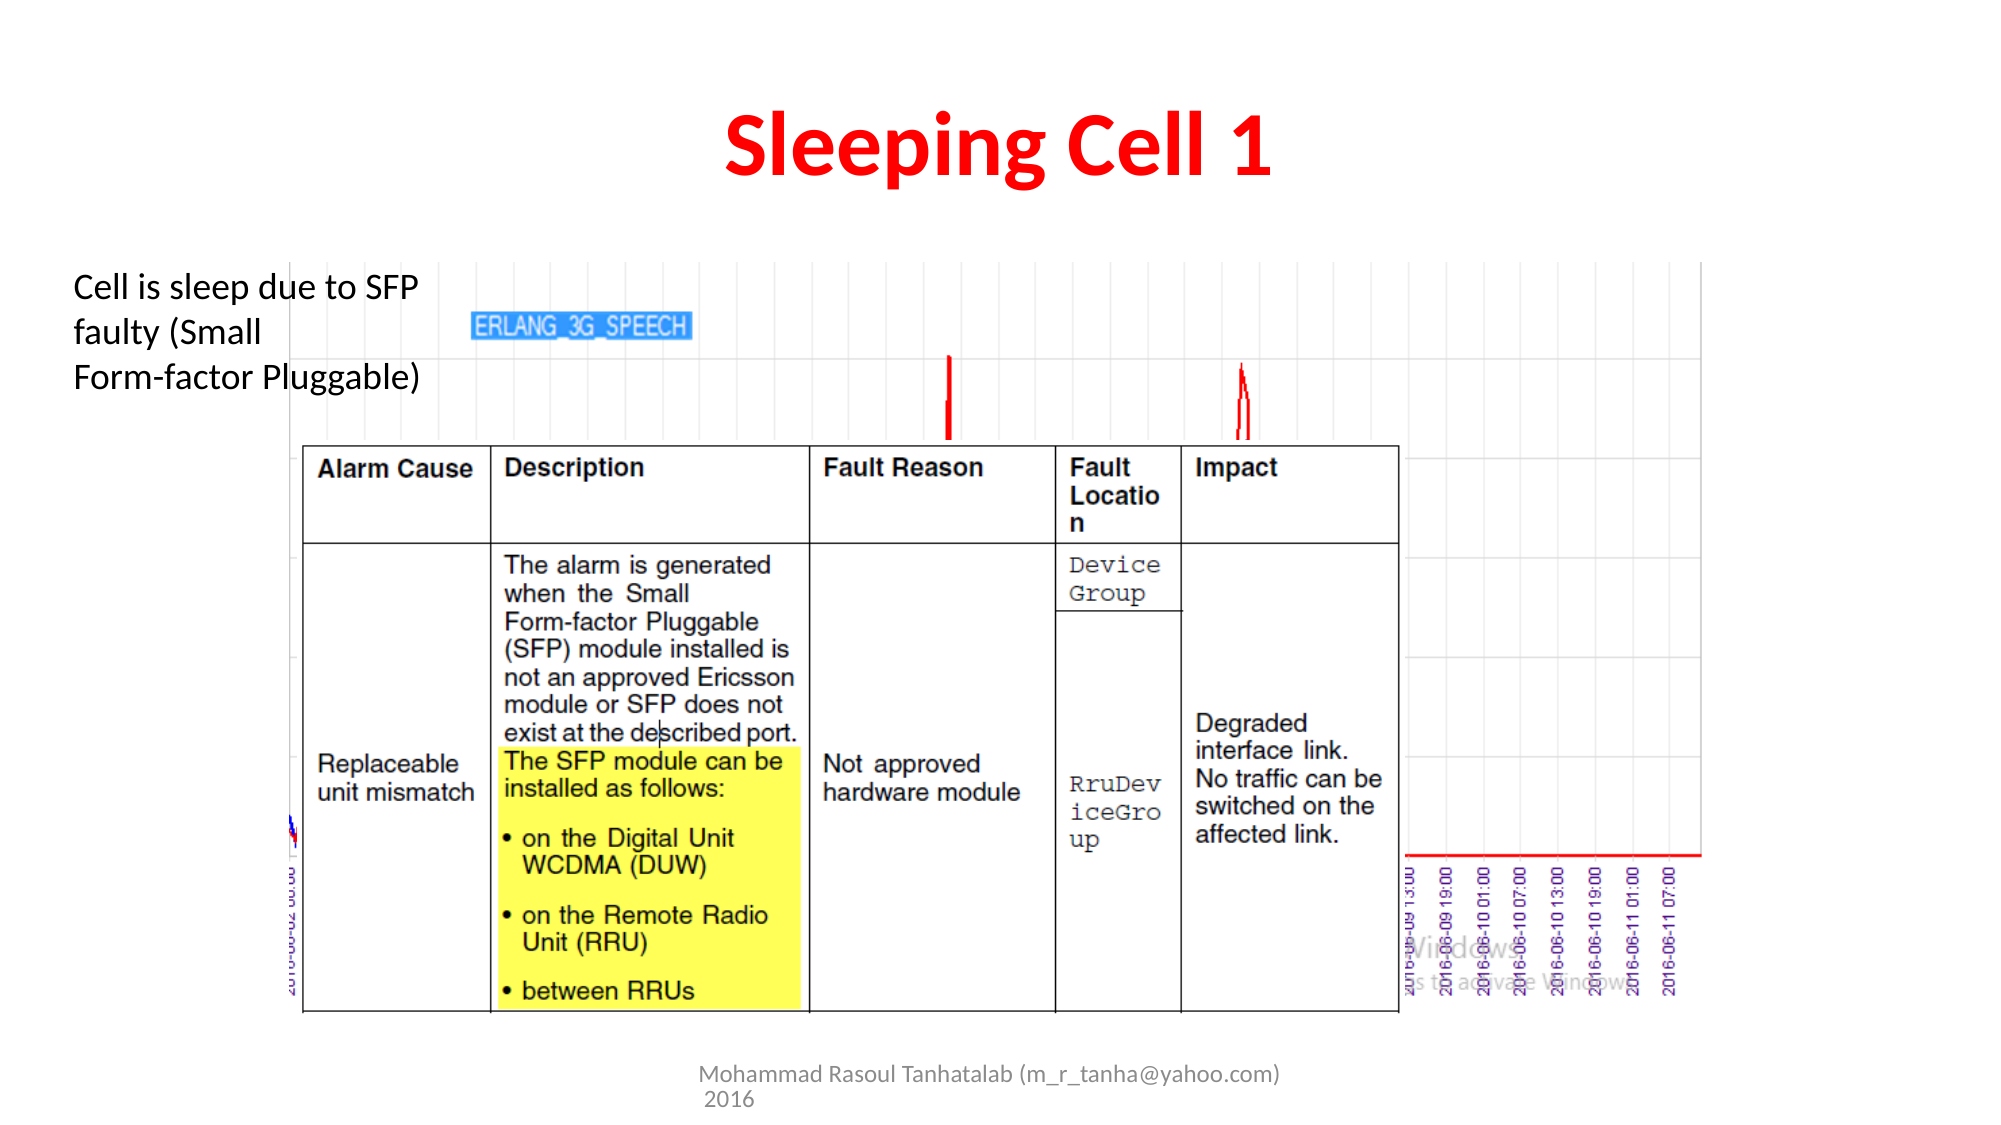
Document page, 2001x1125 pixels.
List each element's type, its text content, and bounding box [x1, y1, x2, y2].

picture [297, 440, 1405, 1016]
text_box Cell is sleep due to SFP faulty (Small Form-factor Pluggable) [58, 254, 480, 405]
title Sleeping Cell 1 [99, 45, 1900, 233]
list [288, 262, 1712, 1006]
footer Mohammad Rasoul Tanhatalab (m_r_tanha@yahoo.com) 2016 [683, 1042, 1317, 1103]
